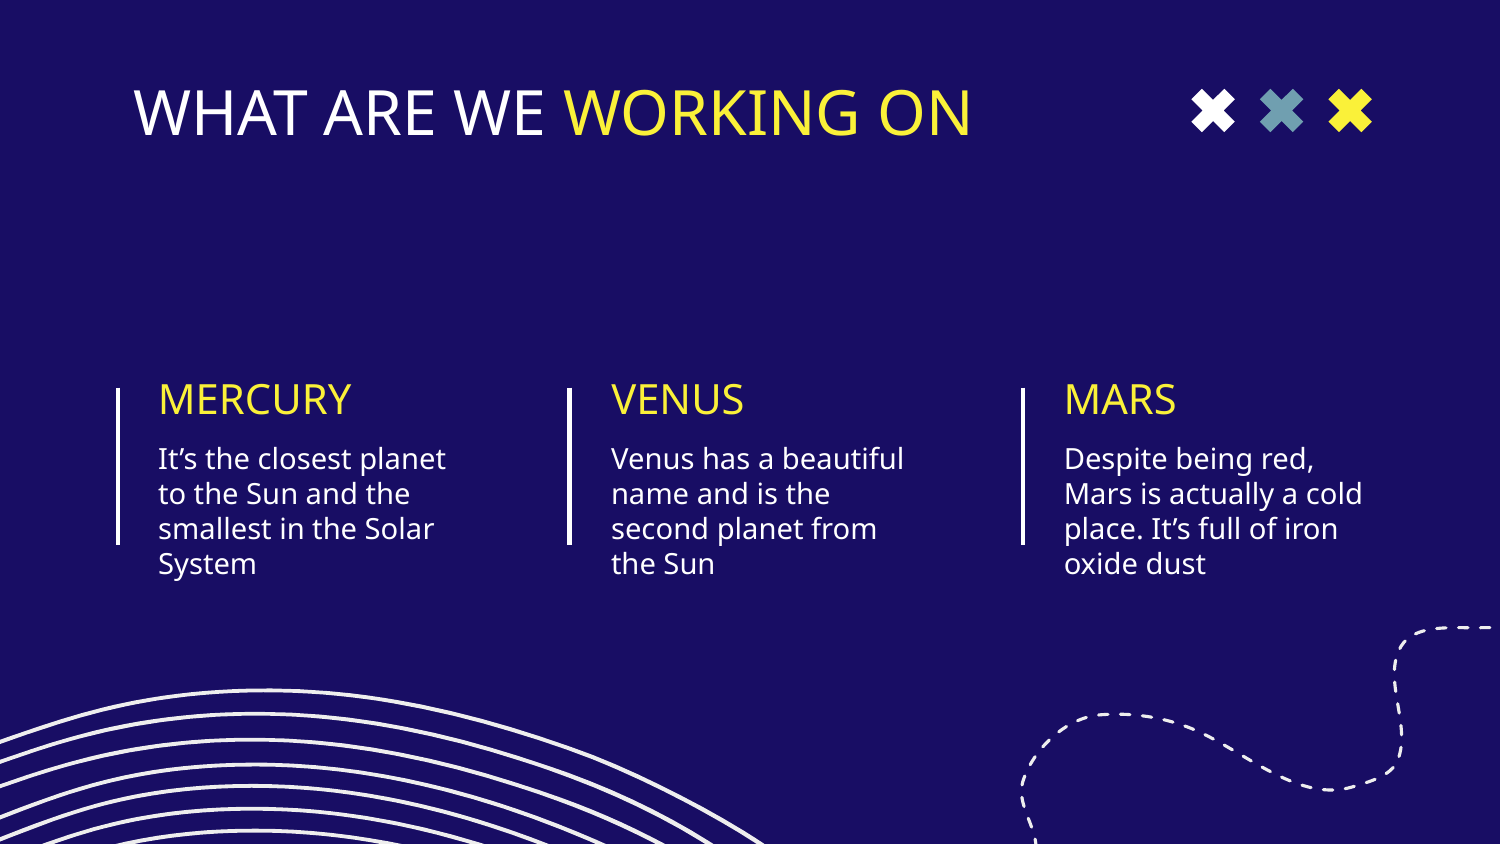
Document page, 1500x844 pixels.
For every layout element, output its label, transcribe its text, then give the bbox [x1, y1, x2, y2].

text_box [1021, 627, 1500, 844]
title MERCURY [142, 372, 477, 423]
title WHAT ARE WE WORKING ON [118, 63, 1381, 158]
title MARS [1048, 372, 1383, 423]
subtitle Venus has a beautiful name and is the second planet from the Sun [595, 425, 931, 567]
title VENUS [596, 372, 930, 423]
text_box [1181, 78, 1383, 143]
subtitle Despite being red, Mars is actually a cold place. It’s full of iron oxide dust [1048, 425, 1384, 567]
subtitle It’s the closest planet to the Sun and the smallest in the Solar System [143, 425, 477, 567]
